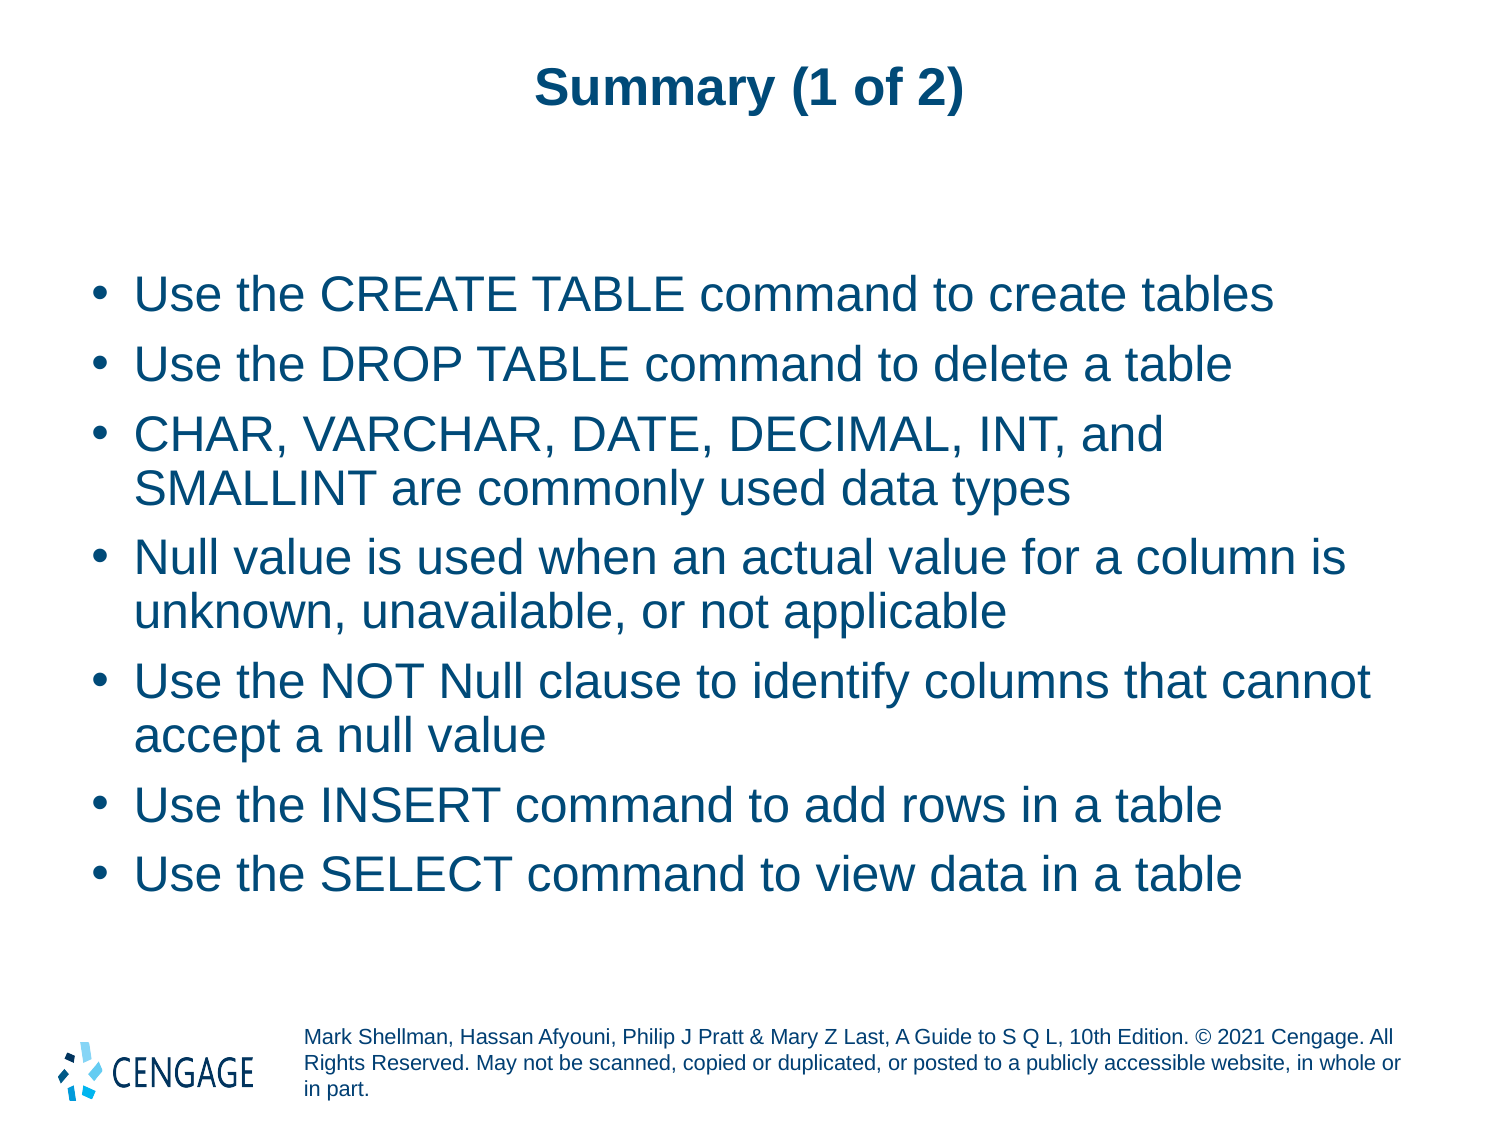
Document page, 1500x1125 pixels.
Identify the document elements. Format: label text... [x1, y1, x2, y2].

picture [58, 1042, 253, 1101]
list Use the CREATE TABLE command to create tables Use the DROP TABLE command to delete a table CHAR, VARCHAR, DATE, DECIMAL, INT, and SMALLINT are commonly used data types Null value is used when an actual value for a column is unknown, unavailable, or not applicable Use the NOT Null clause to identify columns that cannot accept a null value Use the INSERT command to add rows in a table Use the SELECT command to view data in a table [91, 268, 1410, 990]
title Summary (1 of 2) [103, 59, 1397, 171]
